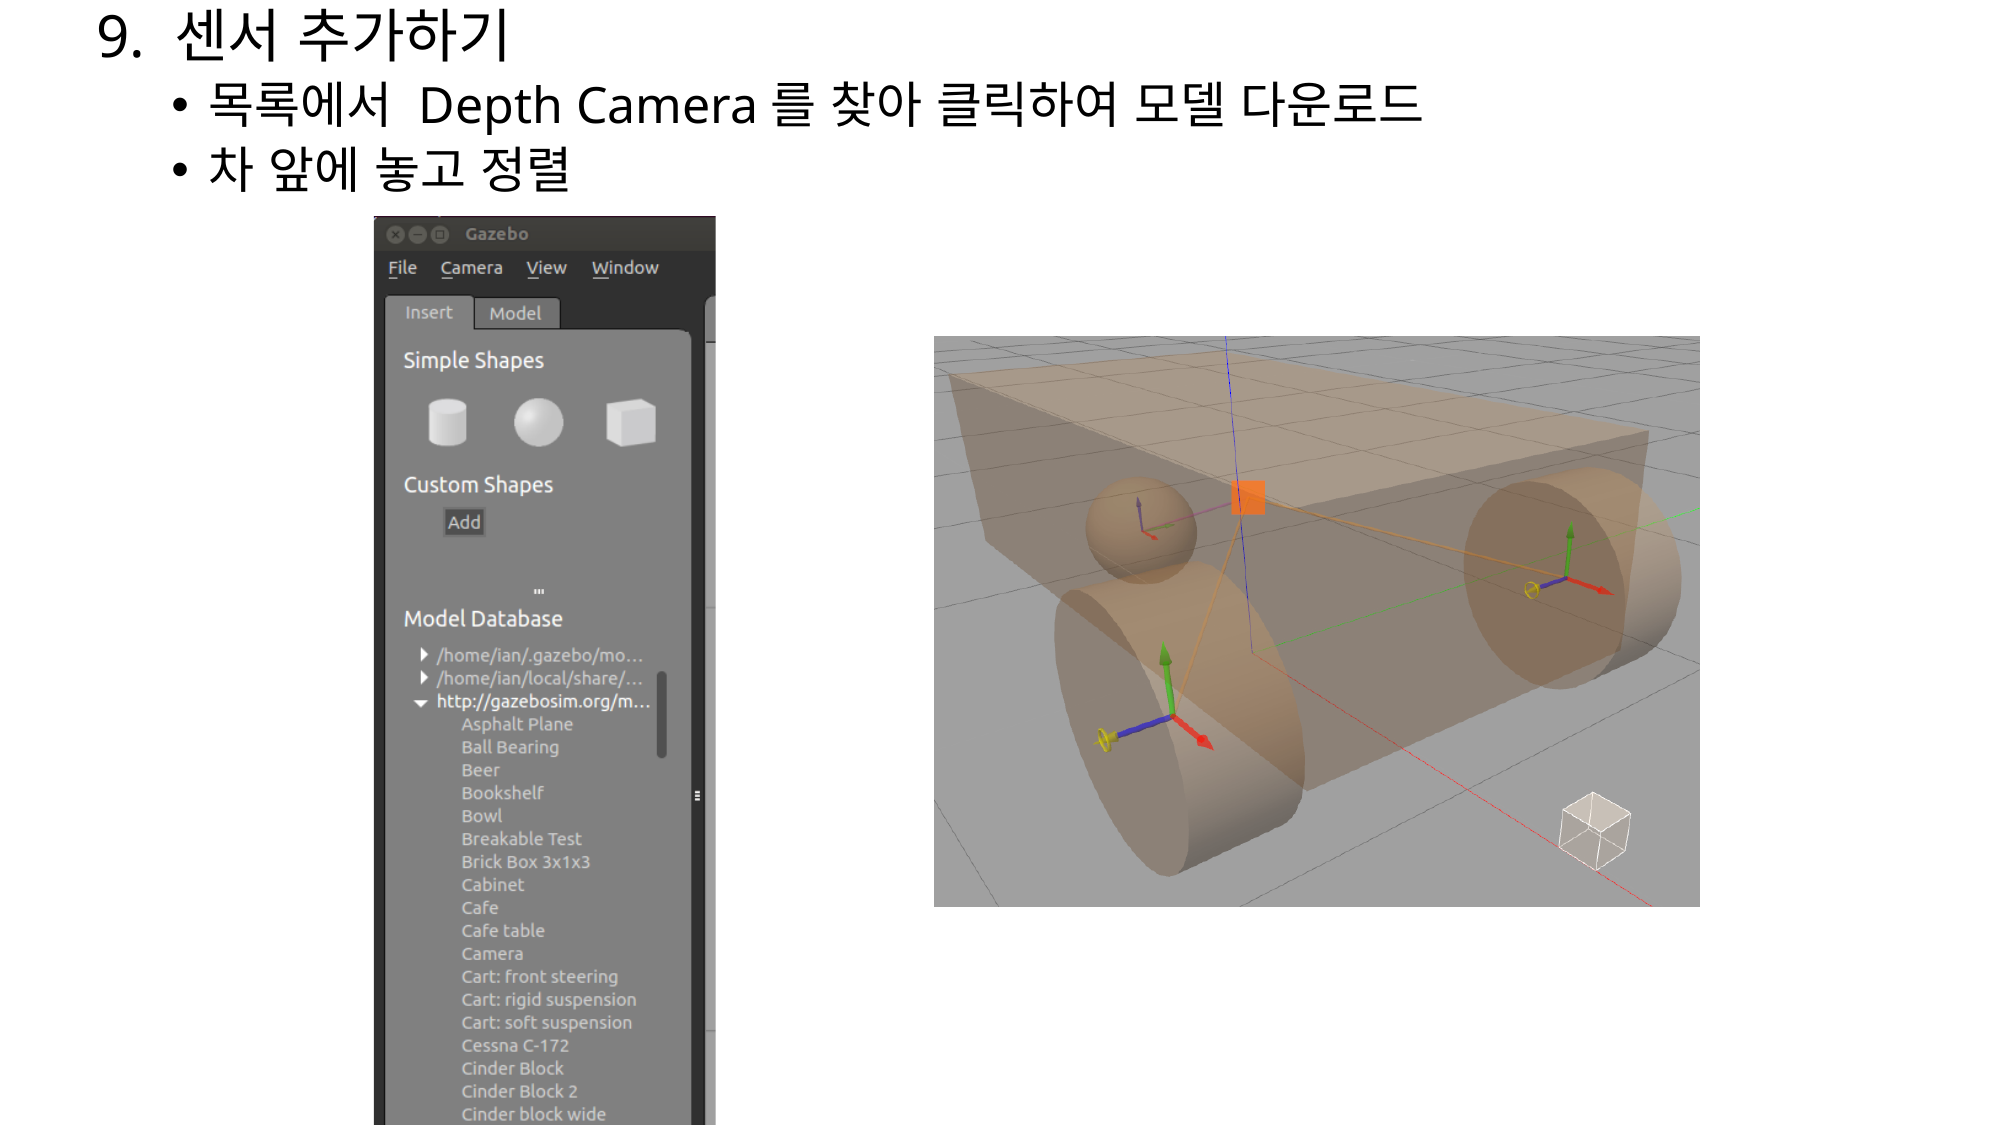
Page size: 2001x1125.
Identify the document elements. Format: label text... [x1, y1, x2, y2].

picture [373, 216, 716, 1125]
picture [934, 335, 1700, 907]
text_box 9. 센서 추가하기 목록에서 Depth Camera를 찾아 클릭하여 모델 다운로드 차 앞에 놓고 정렬 [81, 0, 1919, 232]
